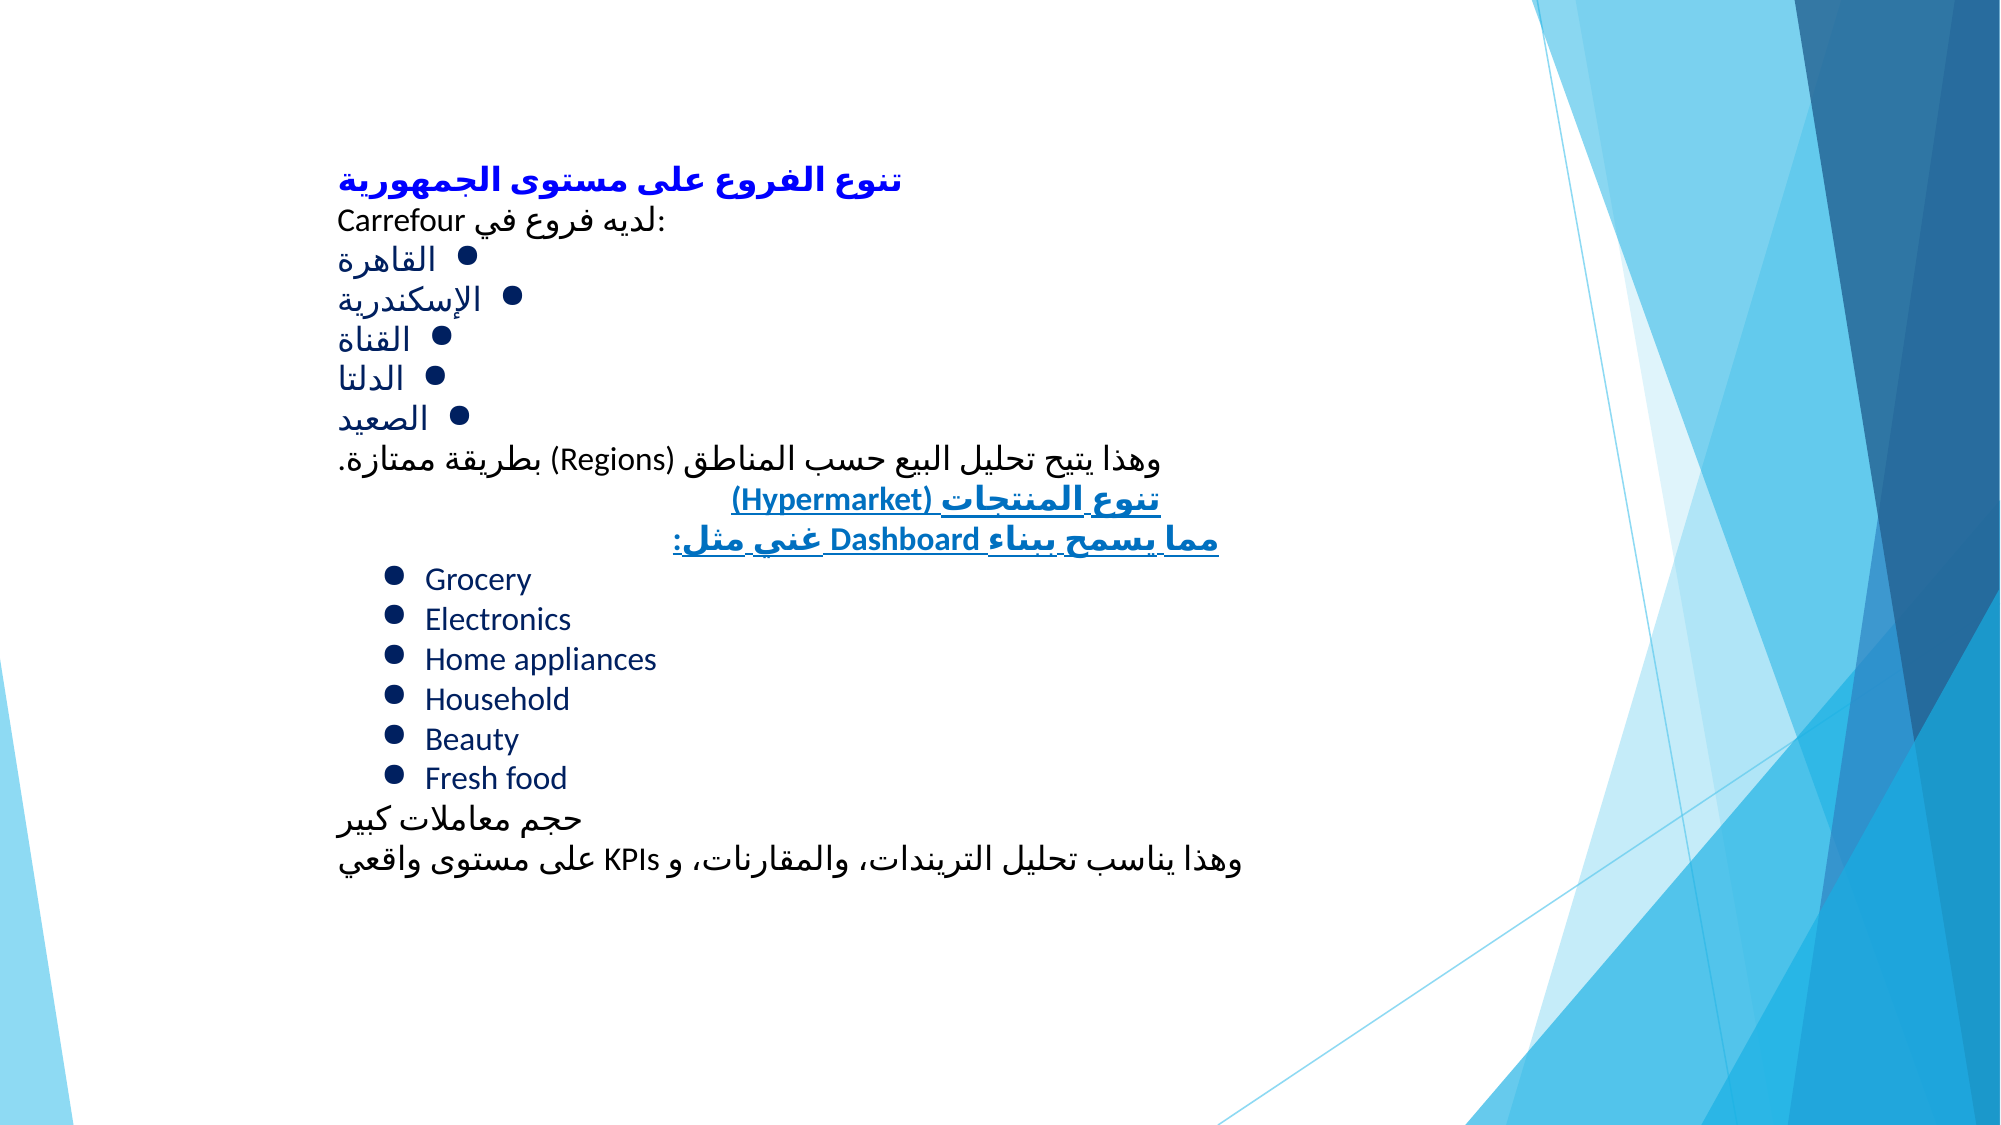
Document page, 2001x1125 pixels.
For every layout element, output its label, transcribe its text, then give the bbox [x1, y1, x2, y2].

text_box تنوع الفروع على مستوى الجمهورية Carrefour لديه فروع في: القاهرة الإسكندرية القناة الدلتا الصعيد وهذا يتيح تحليل البيع حسب المناطق (Regions) بطريقة ممتازة. تنوع المنتجات (Hypermarket) مما يسمح ببناء Dashboard غني مثل: Grocery Electronics Home appliances Household Beauty Fresh food حجم معاملات كبير وهذا يناسب تحليل التريندات، والمقارنات، و KPIs على مستوى واقعي [329, 110, 1563, 924]
